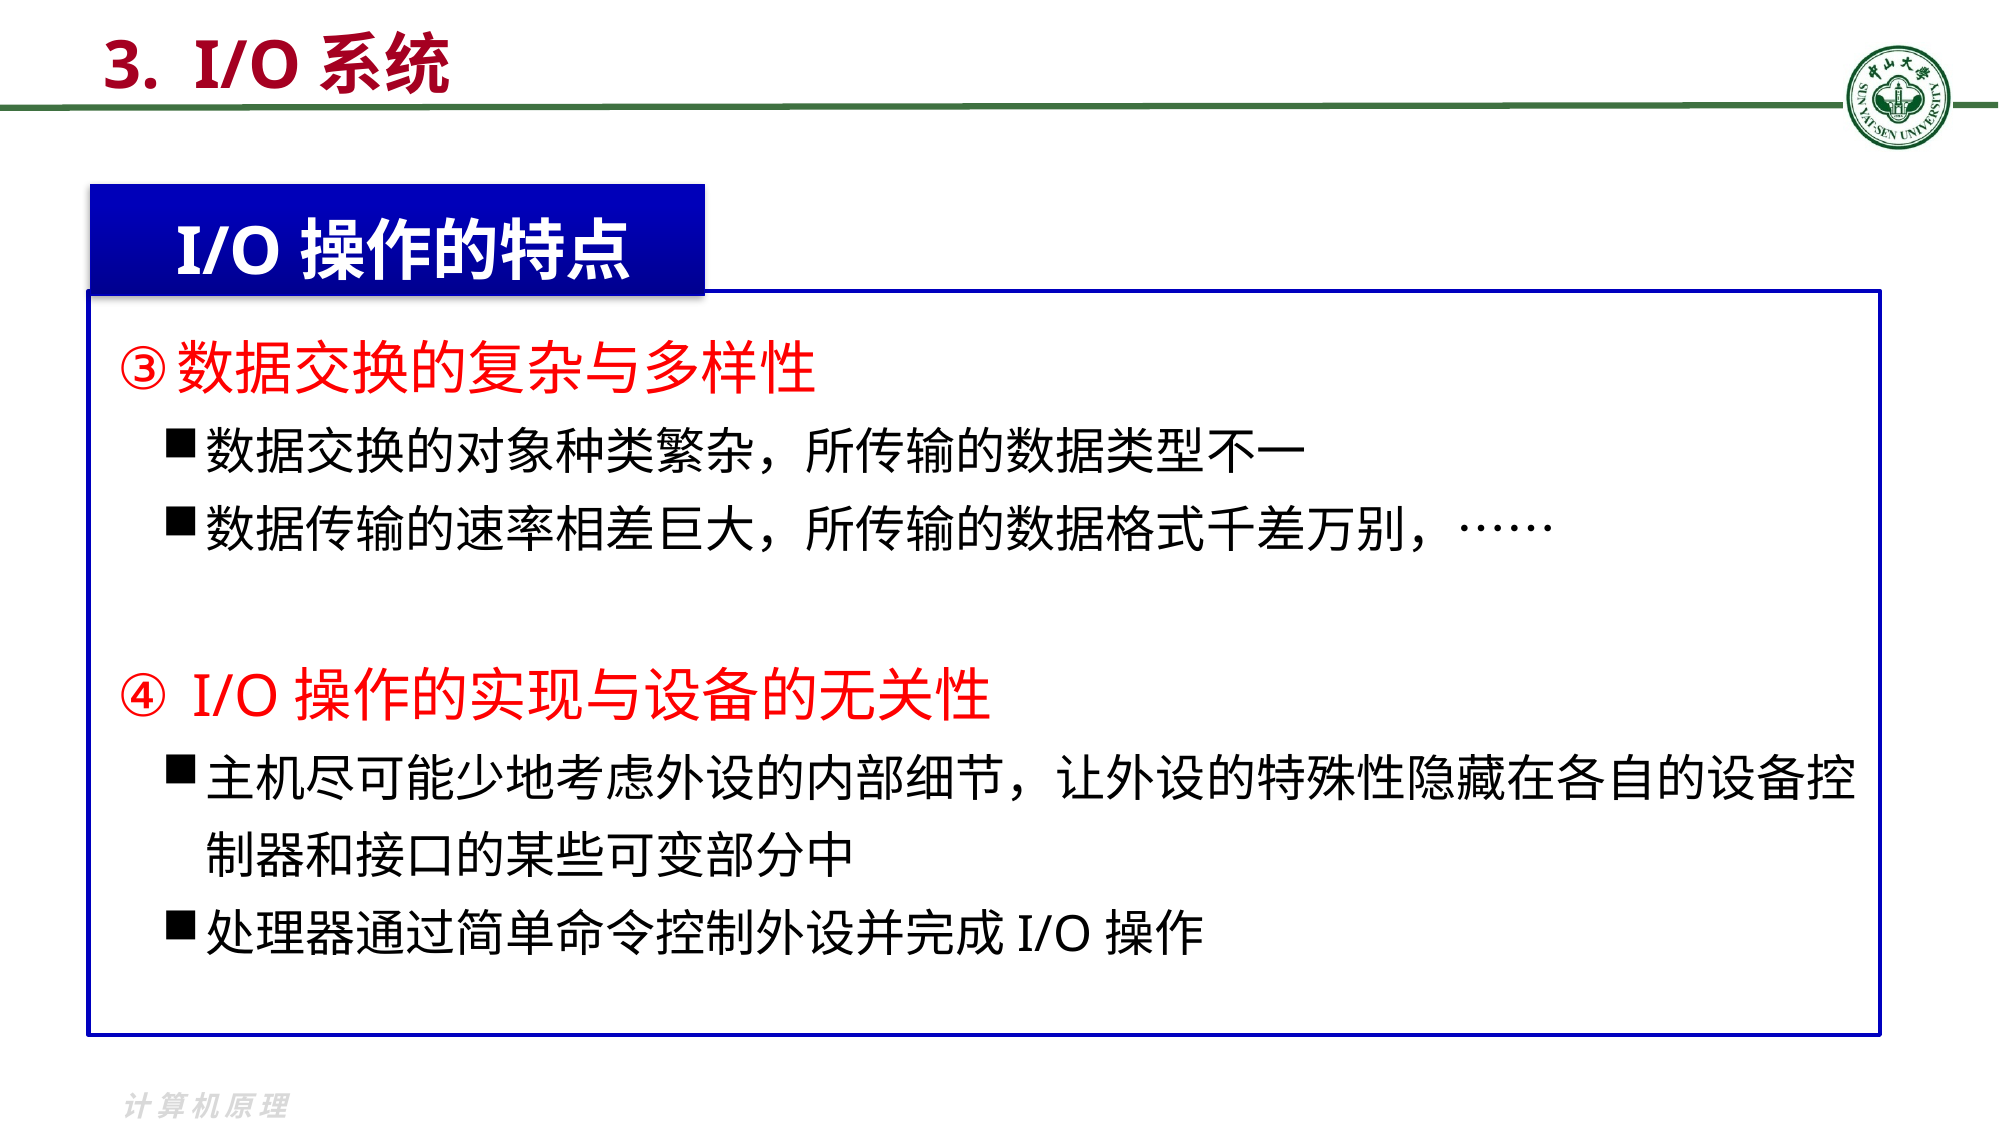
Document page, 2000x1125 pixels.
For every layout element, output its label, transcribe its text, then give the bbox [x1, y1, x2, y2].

title 3. I/O系统 [88, 13, 1833, 110]
picture [1843, 42, 1953, 152]
list 数据交换的复杂与多样性 数据交换的对象种类繁杂，所传输的数据类型不一 数据传输的速率相差巨大，所传输的数据格式千差万别，…… I/O操作的实现与设备的无关性 主机尽可能少地考虑外设的内部细节，让外设的特殊性隐藏在各自的设备控制器和接口的某些可变部分中 处理器通过简单命令控制外设并完成I/O操作 [86, 289, 1882, 1037]
text_box I/O操作的特点 [90, 184, 705, 296]
